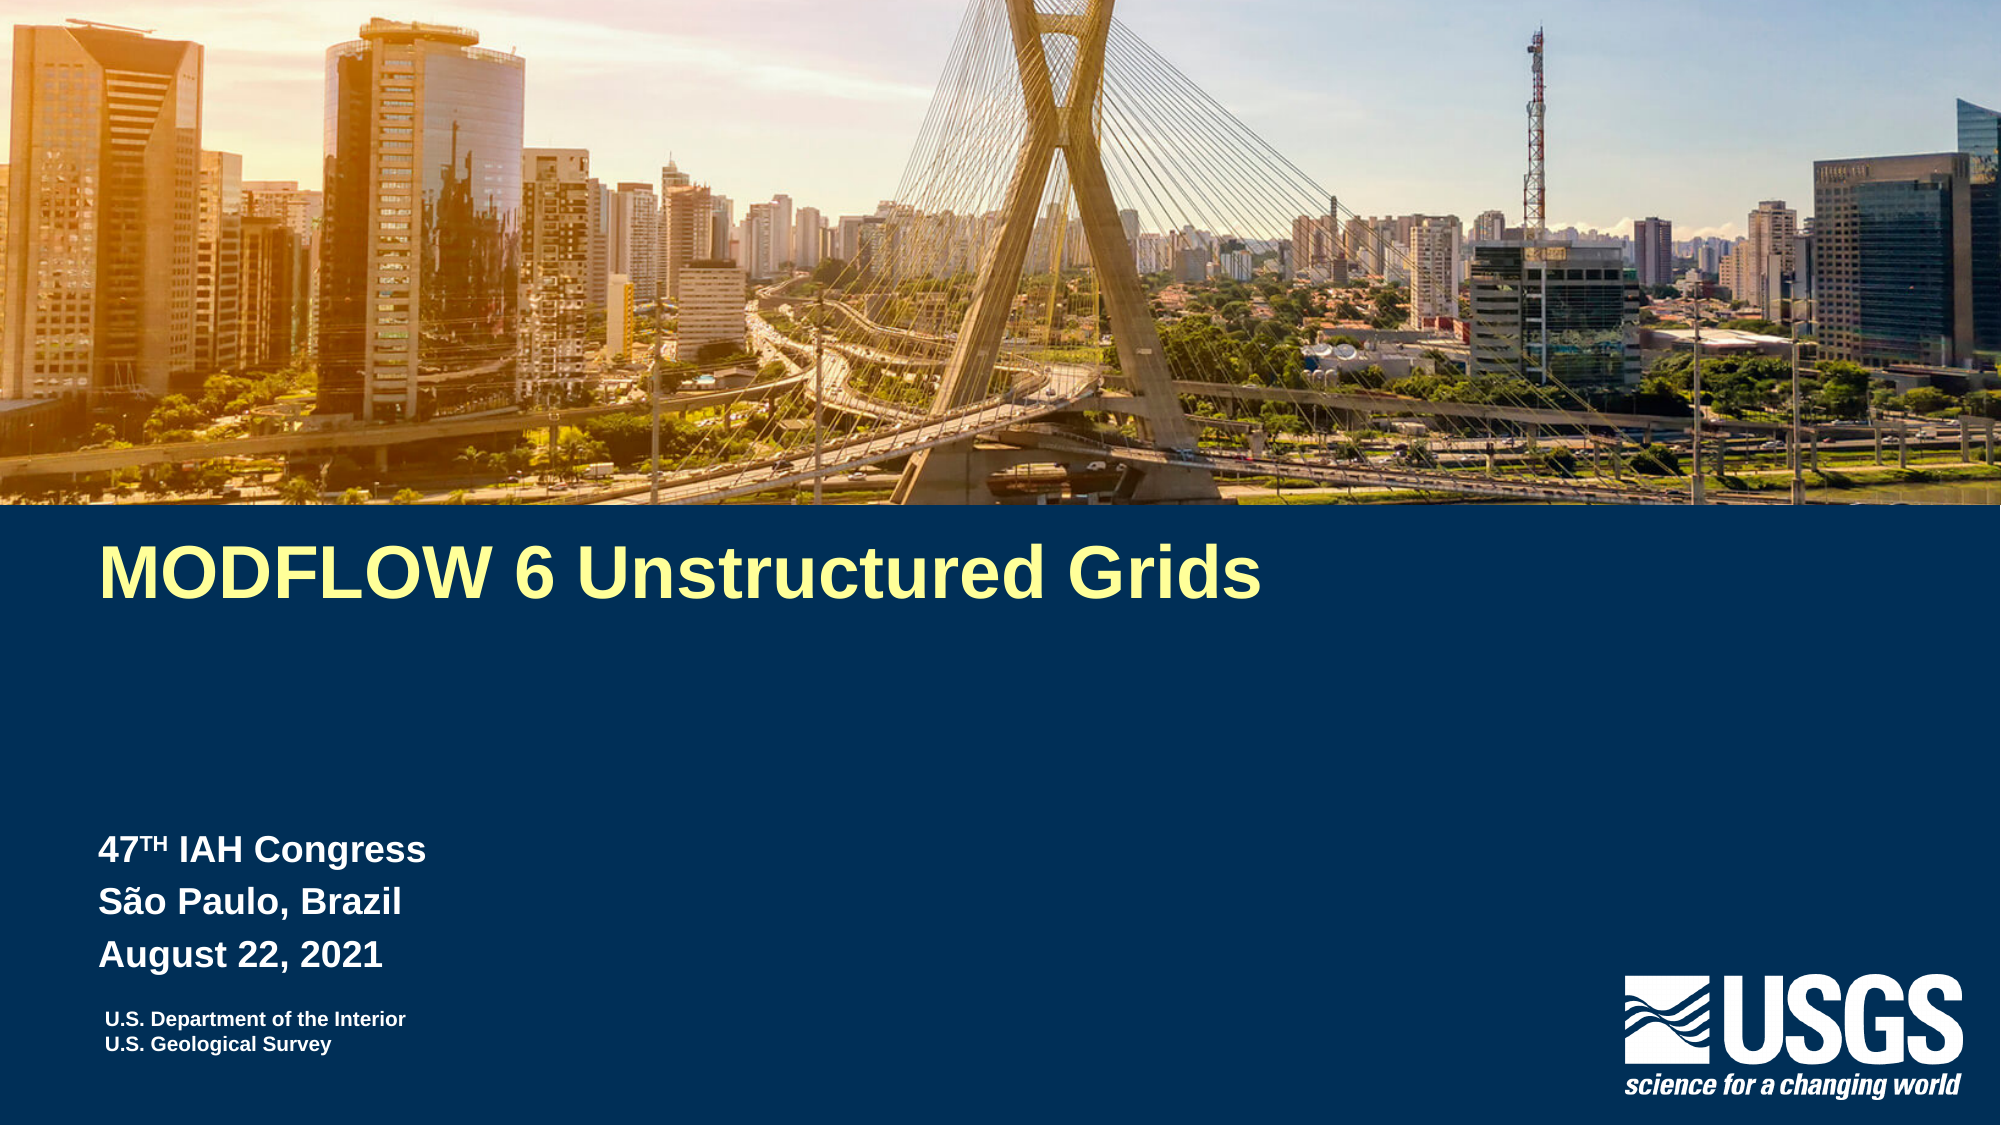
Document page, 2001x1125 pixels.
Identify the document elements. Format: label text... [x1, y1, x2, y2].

text_box 47TH IAH Congress São Paulo, Brazil August 22, 2021 [83, 699, 1900, 988]
picture [1624, 974, 1963, 1100]
picture [0, 0, 2001, 505]
title MODFLOW 6 Unstructured Grids [83, 516, 1900, 663]
